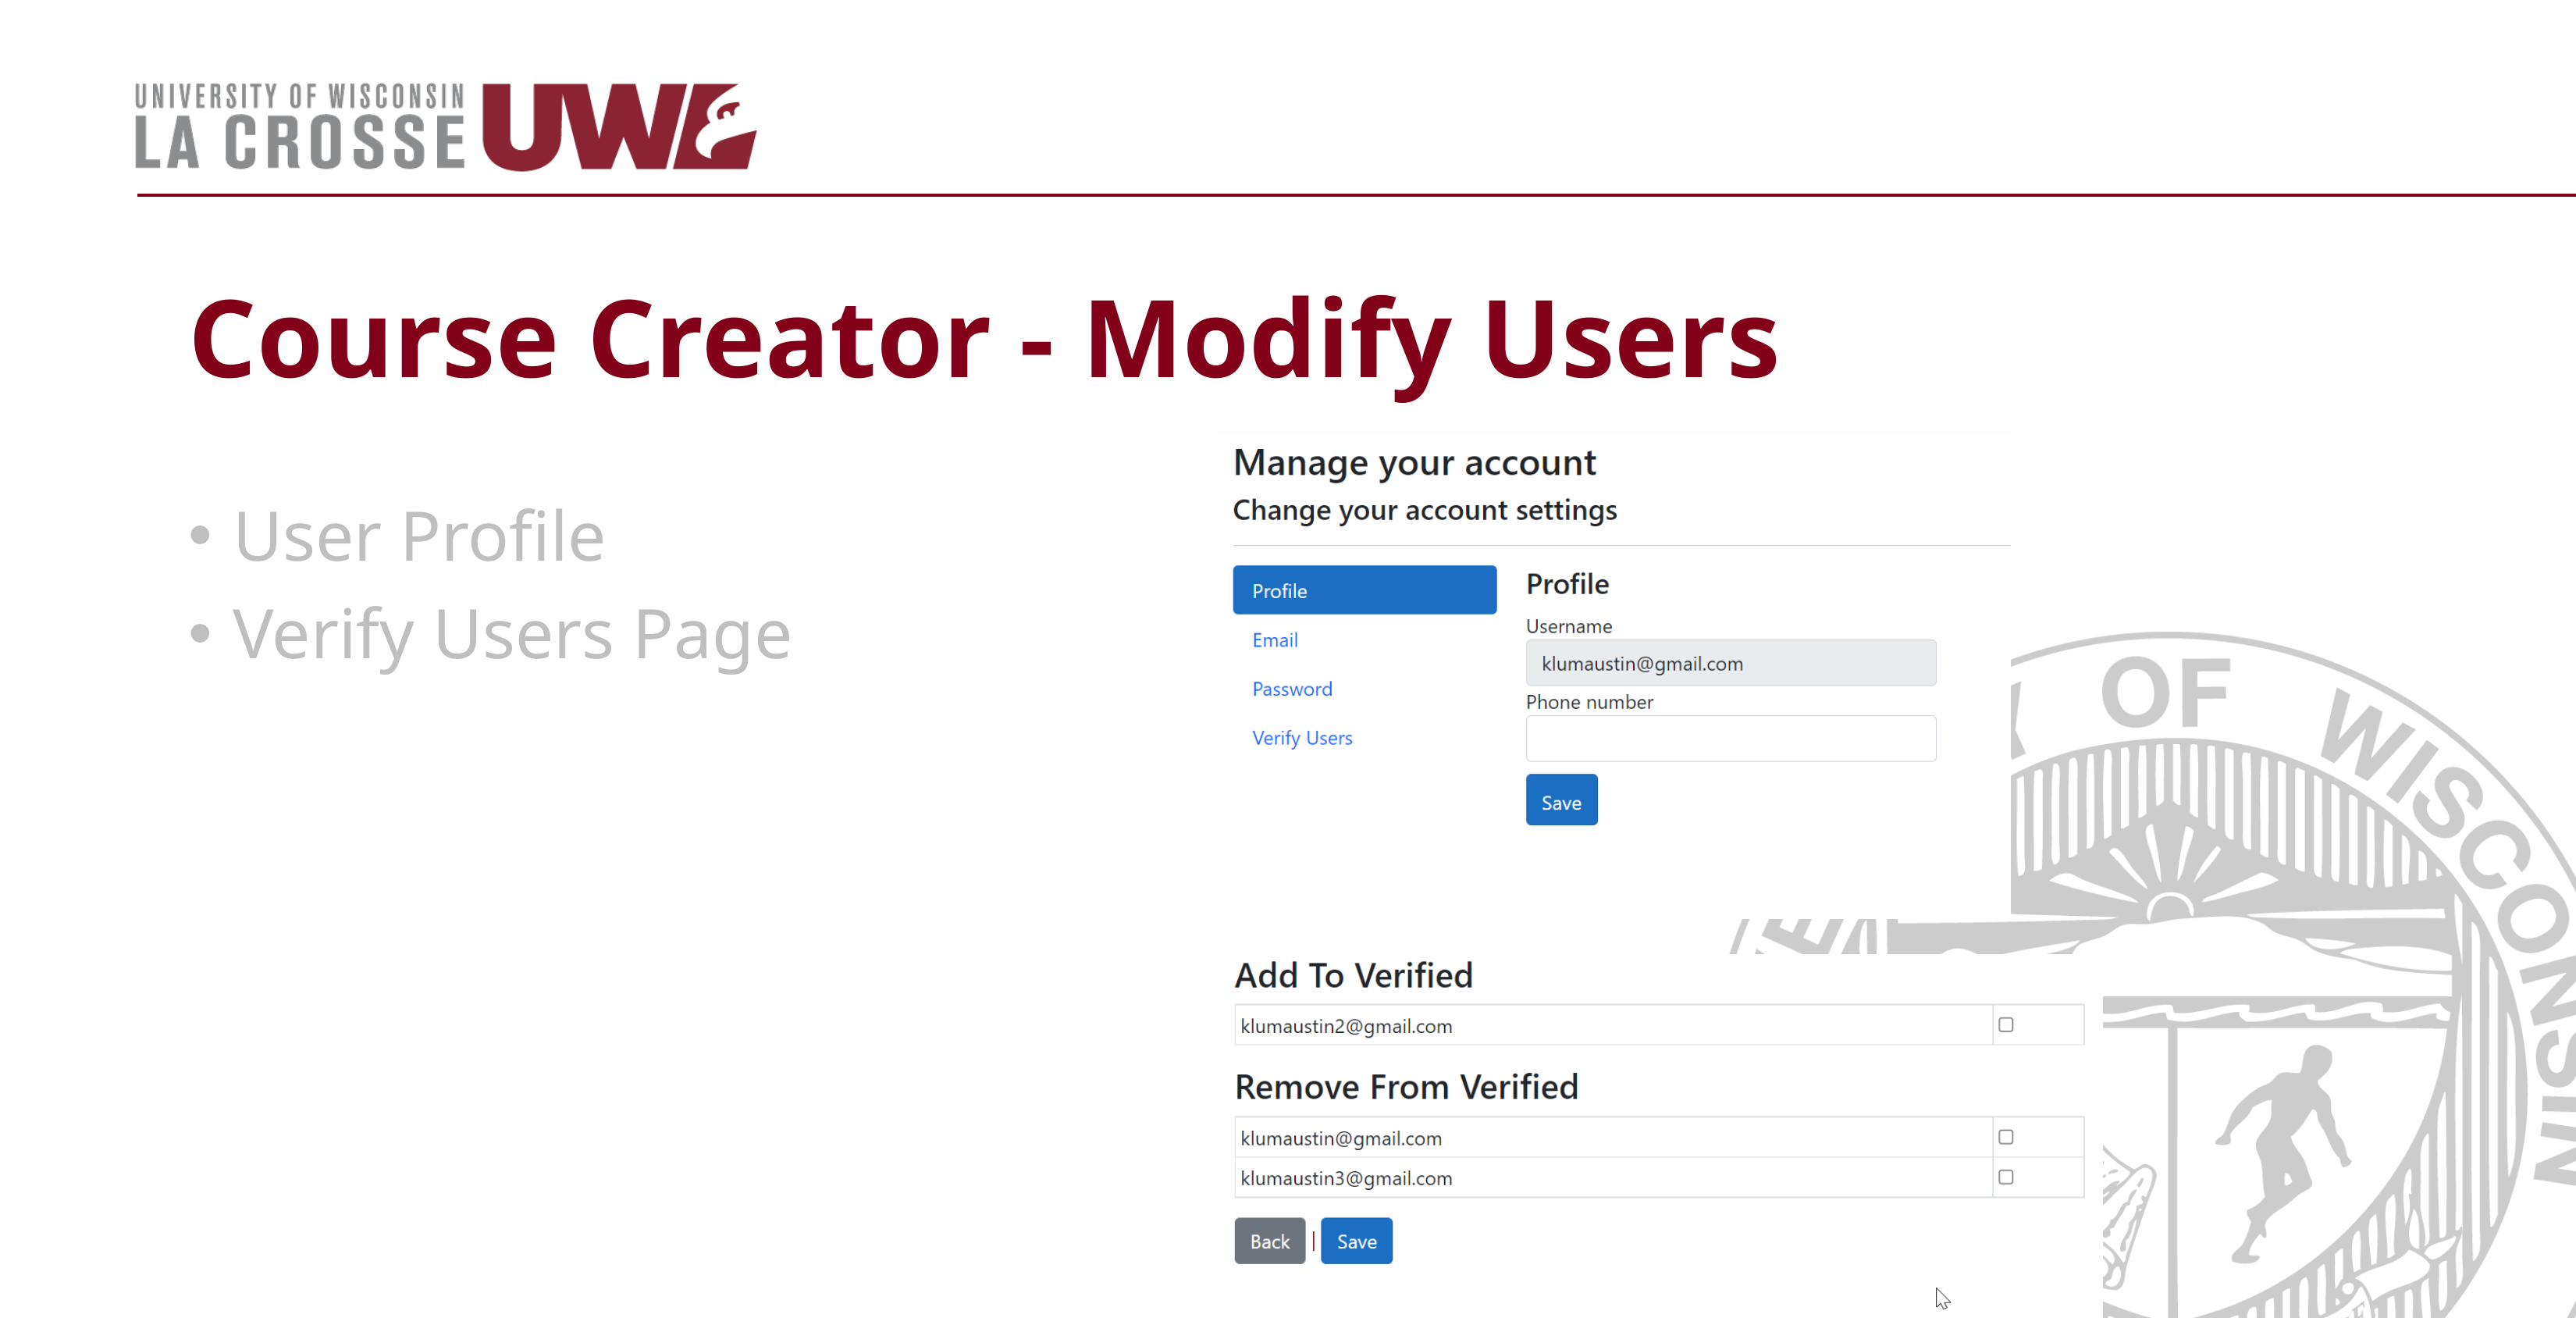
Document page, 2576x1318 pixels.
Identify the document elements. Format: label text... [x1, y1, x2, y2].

picture [126, 74, 762, 176]
title Course Creator - Modify Users [176, 215, 2400, 470]
picture [1219, 430, 2011, 919]
list User Profile Verify Users Page [176, 496, 2400, 1245]
picture [1219, 954, 2103, 1318]
